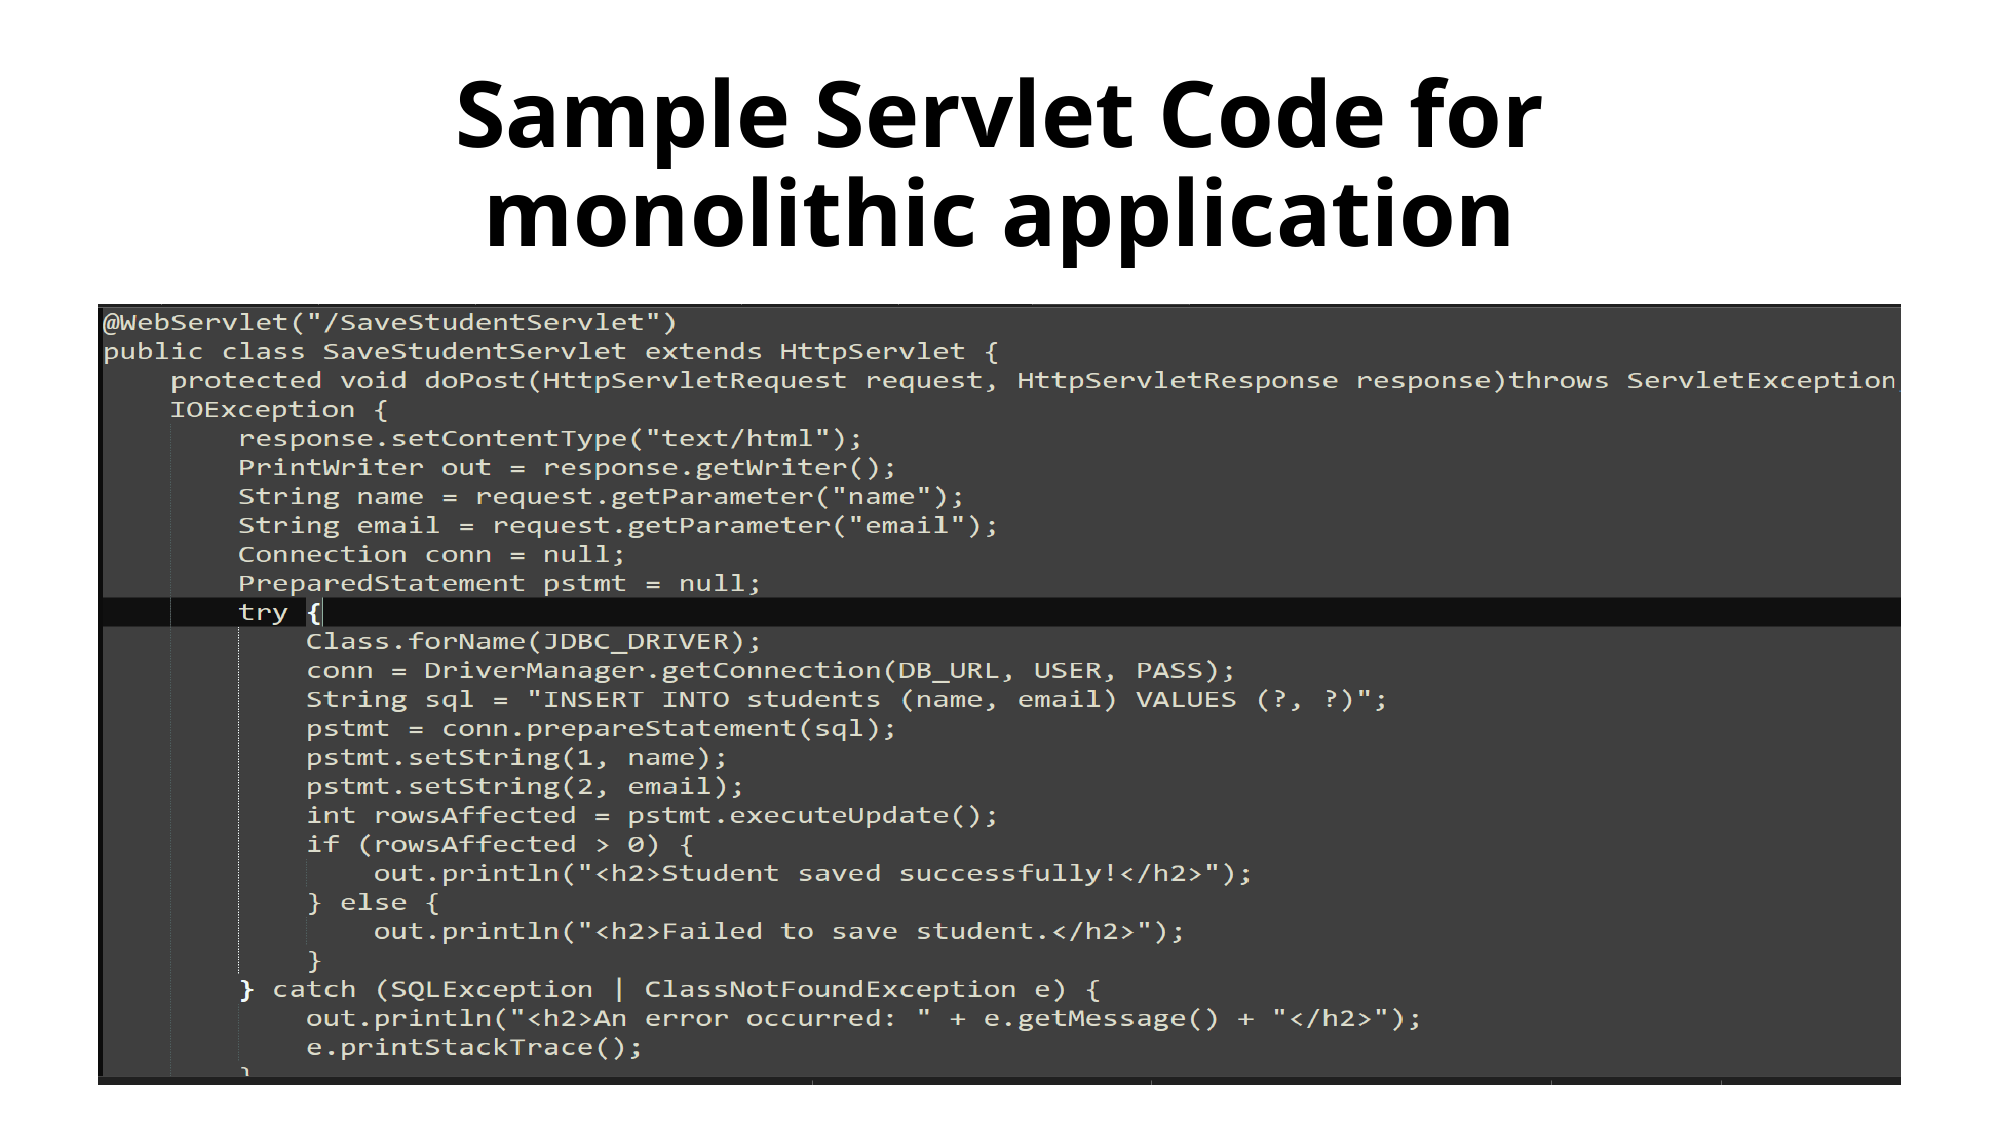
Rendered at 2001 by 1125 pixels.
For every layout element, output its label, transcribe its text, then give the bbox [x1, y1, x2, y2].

picture [98, 304, 1901, 1085]
title Sample Servlet Code for monolithic application [249, 184, 1750, 274]
